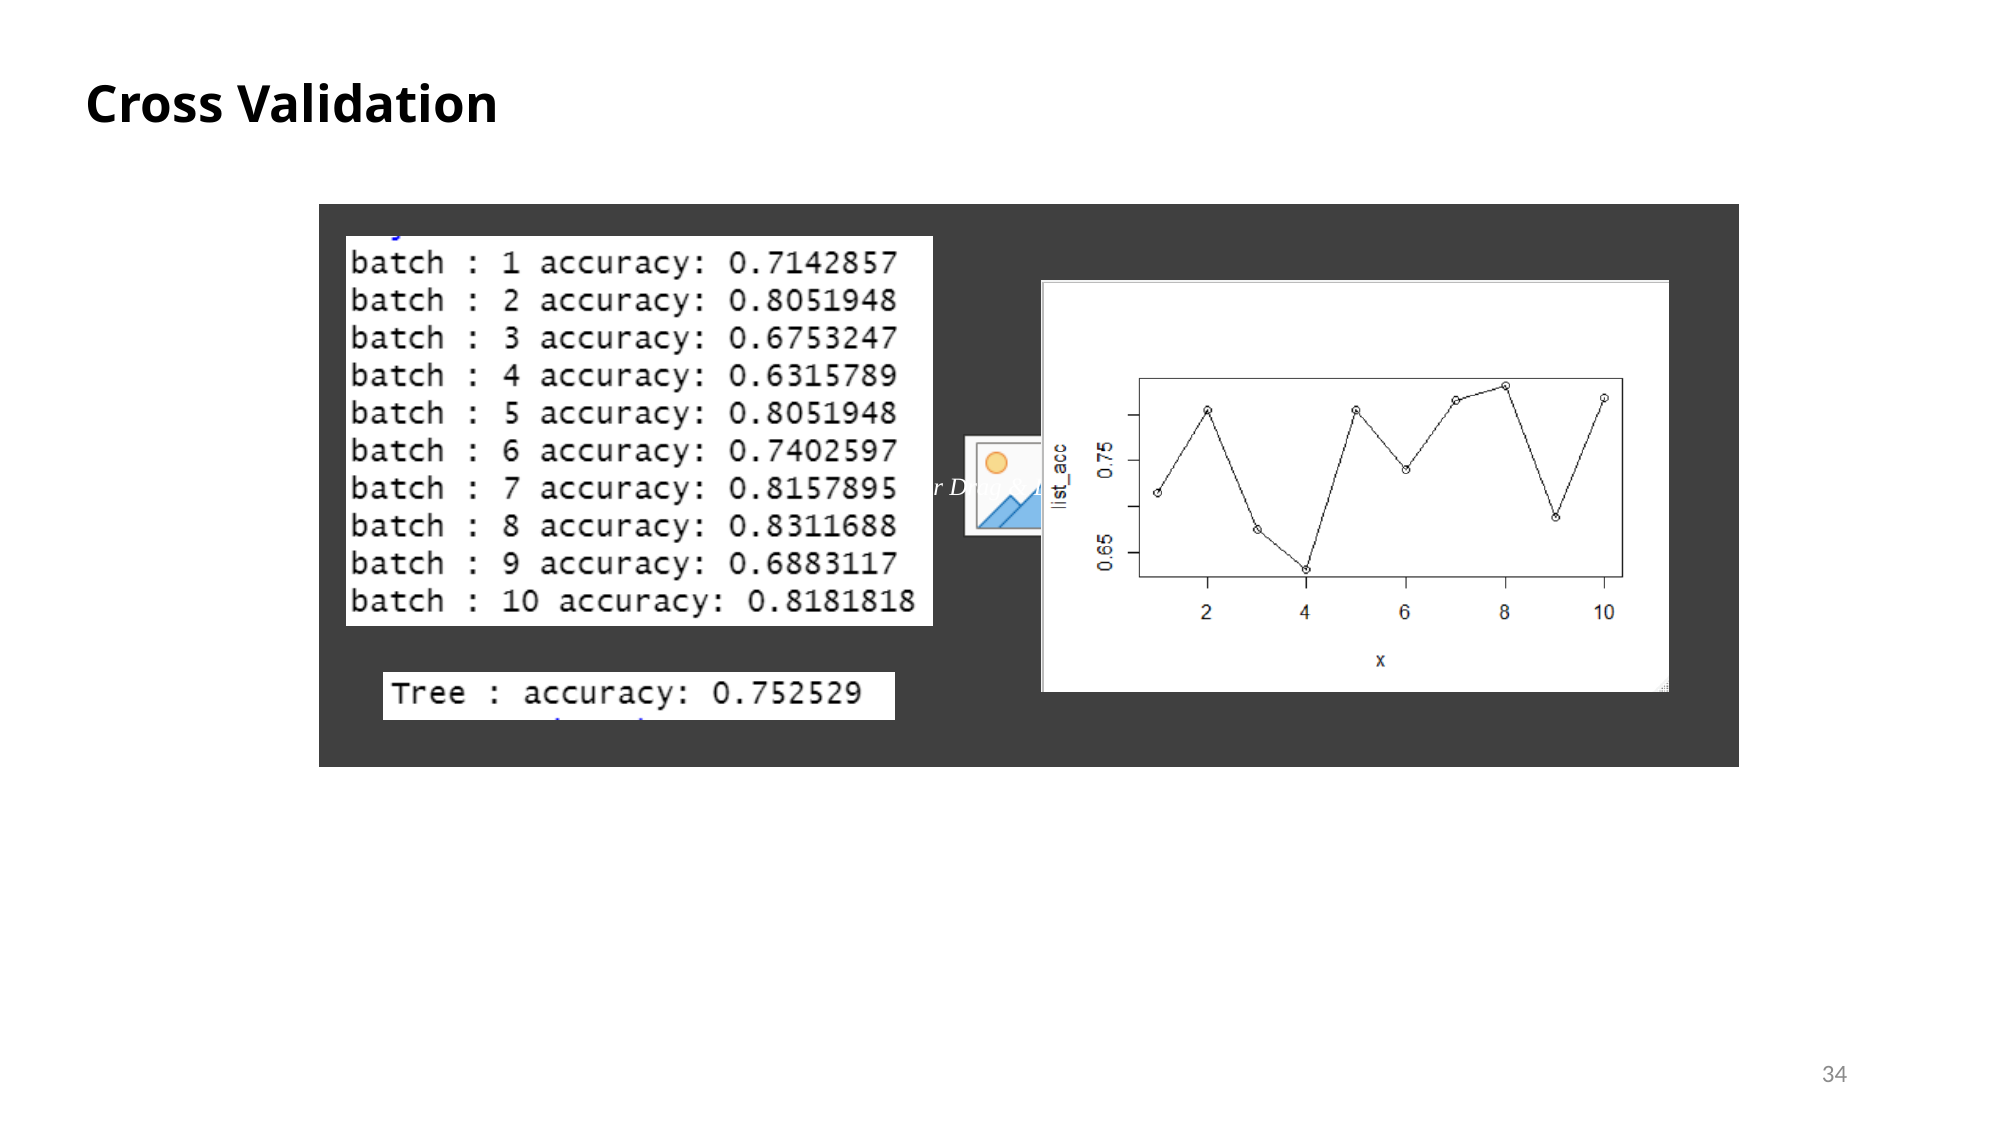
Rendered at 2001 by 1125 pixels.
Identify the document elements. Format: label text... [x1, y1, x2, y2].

title Cross Validation [70, 70, 1569, 142]
picture [318, 204, 1740, 768]
slide_number 34 [1412, 1042, 1863, 1103]
